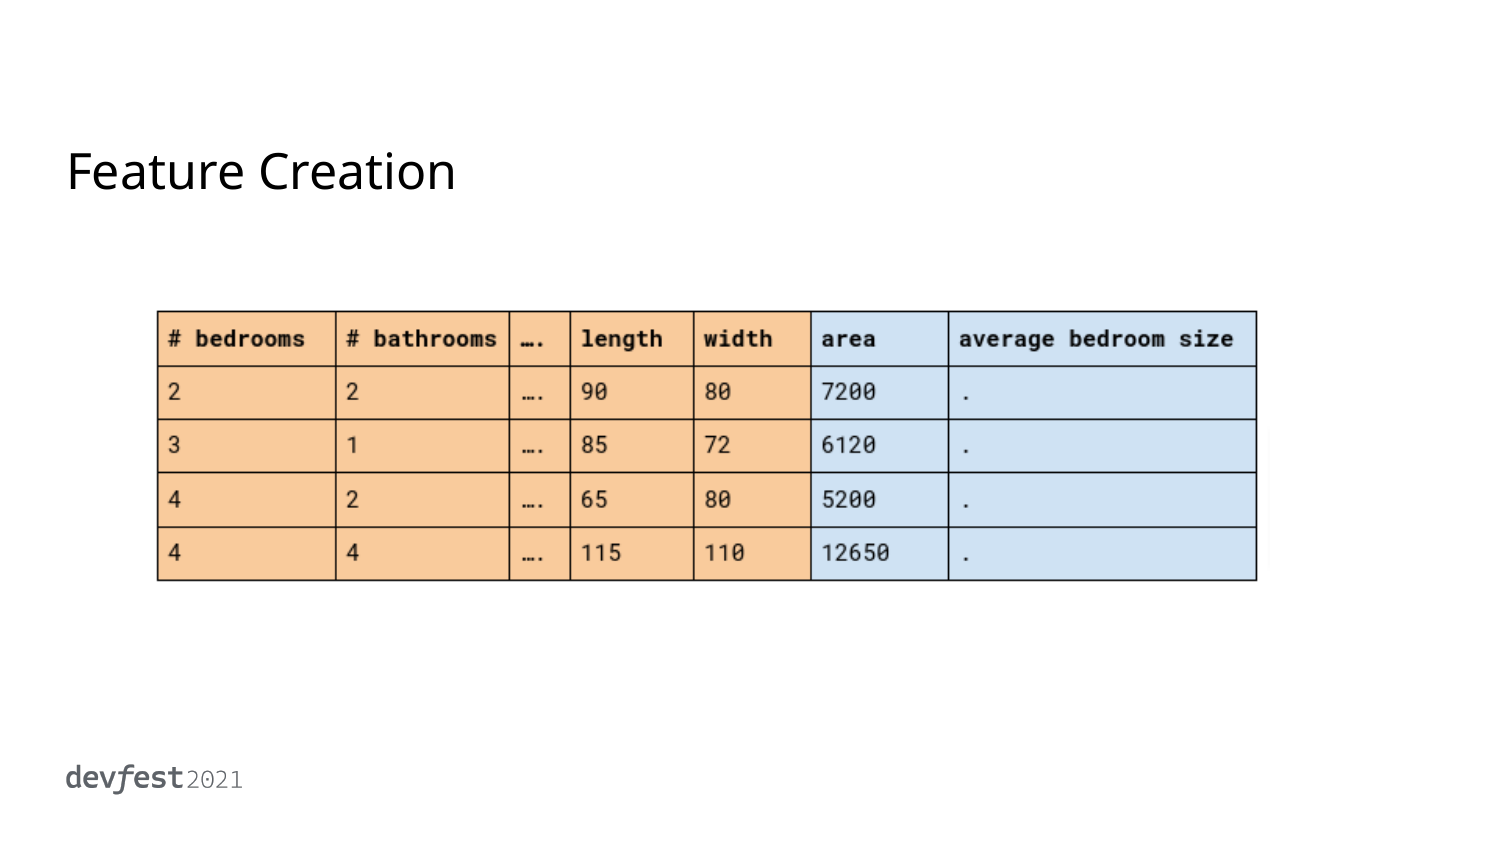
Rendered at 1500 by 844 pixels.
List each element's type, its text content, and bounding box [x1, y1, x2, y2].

picture [65, 761, 243, 797]
picture [139, 274, 1271, 598]
title Feature Creation [51, 91, 1359, 216]
